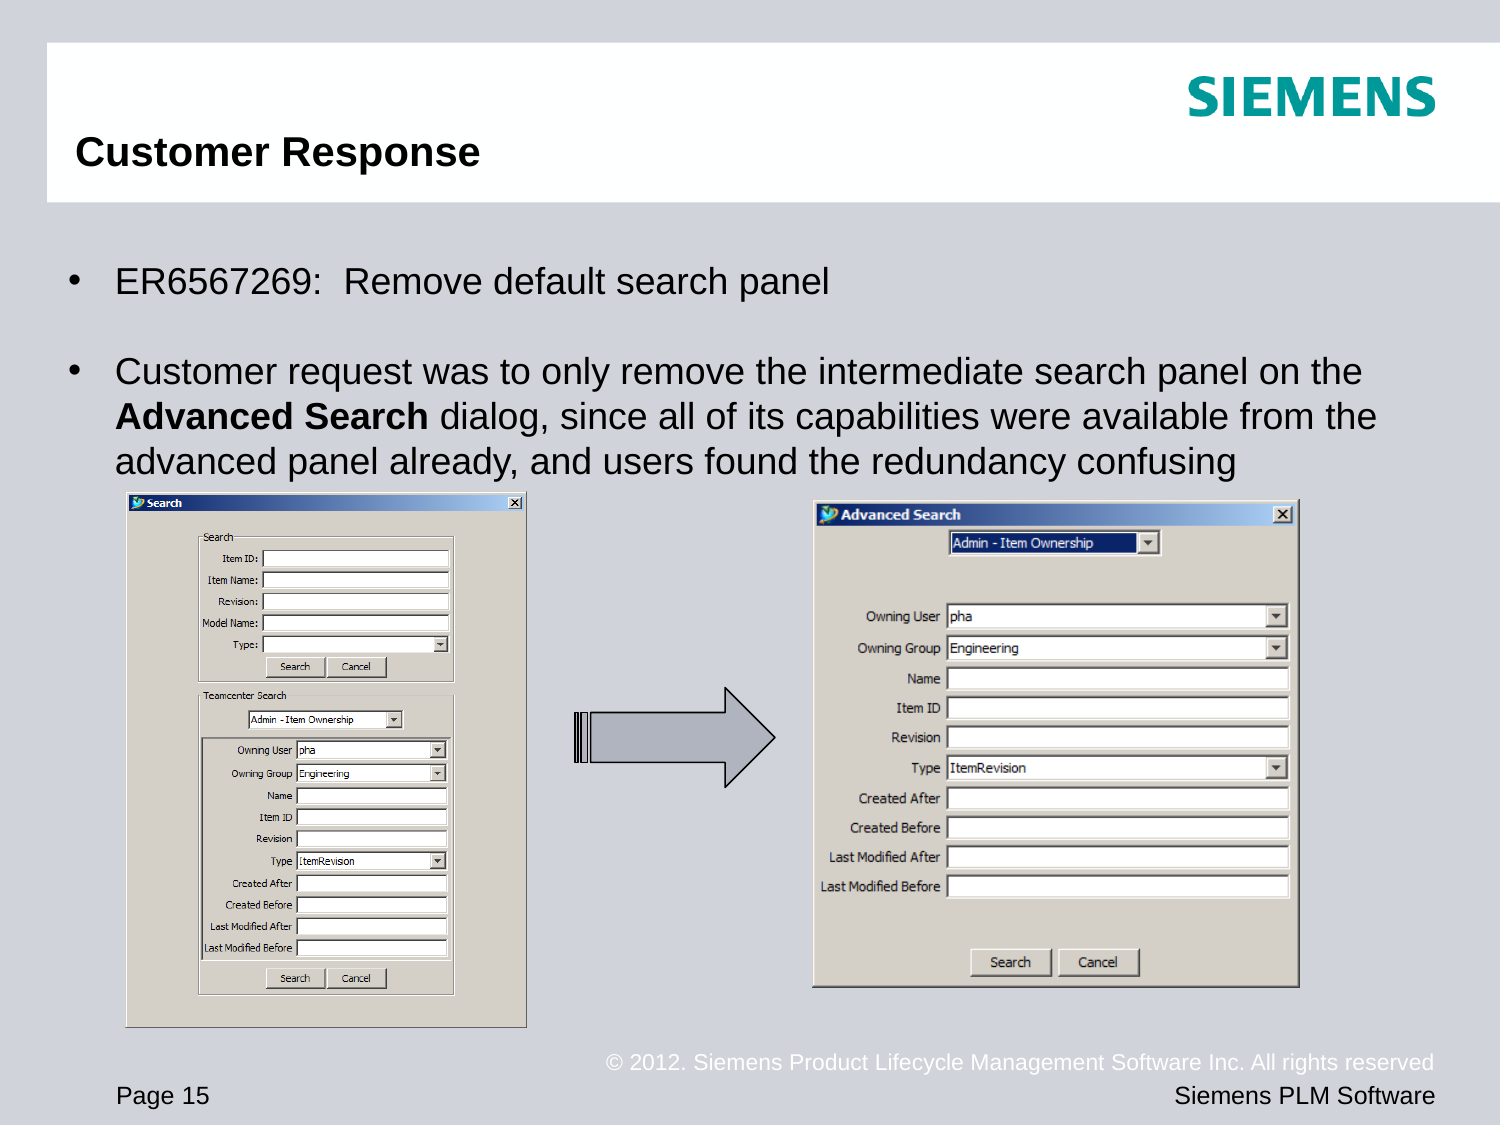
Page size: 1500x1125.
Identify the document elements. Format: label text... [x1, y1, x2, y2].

text_box [581, 712, 588, 763]
text_box [575, 712, 579, 763]
picture [812, 499, 1301, 988]
title Customer Response [74, 44, 1188, 176]
picture [1188, 69, 1444, 123]
text_box [590, 687, 776, 788]
text_box ER6567269: Remove default search panel Customer request was to only remove the intermediate search panel on the Advanced Search dialog, since all of its capabilities were available from the advanced panel already, and users found the redundancy confusing [53, 249, 1441, 1000]
picture [124, 491, 527, 1028]
